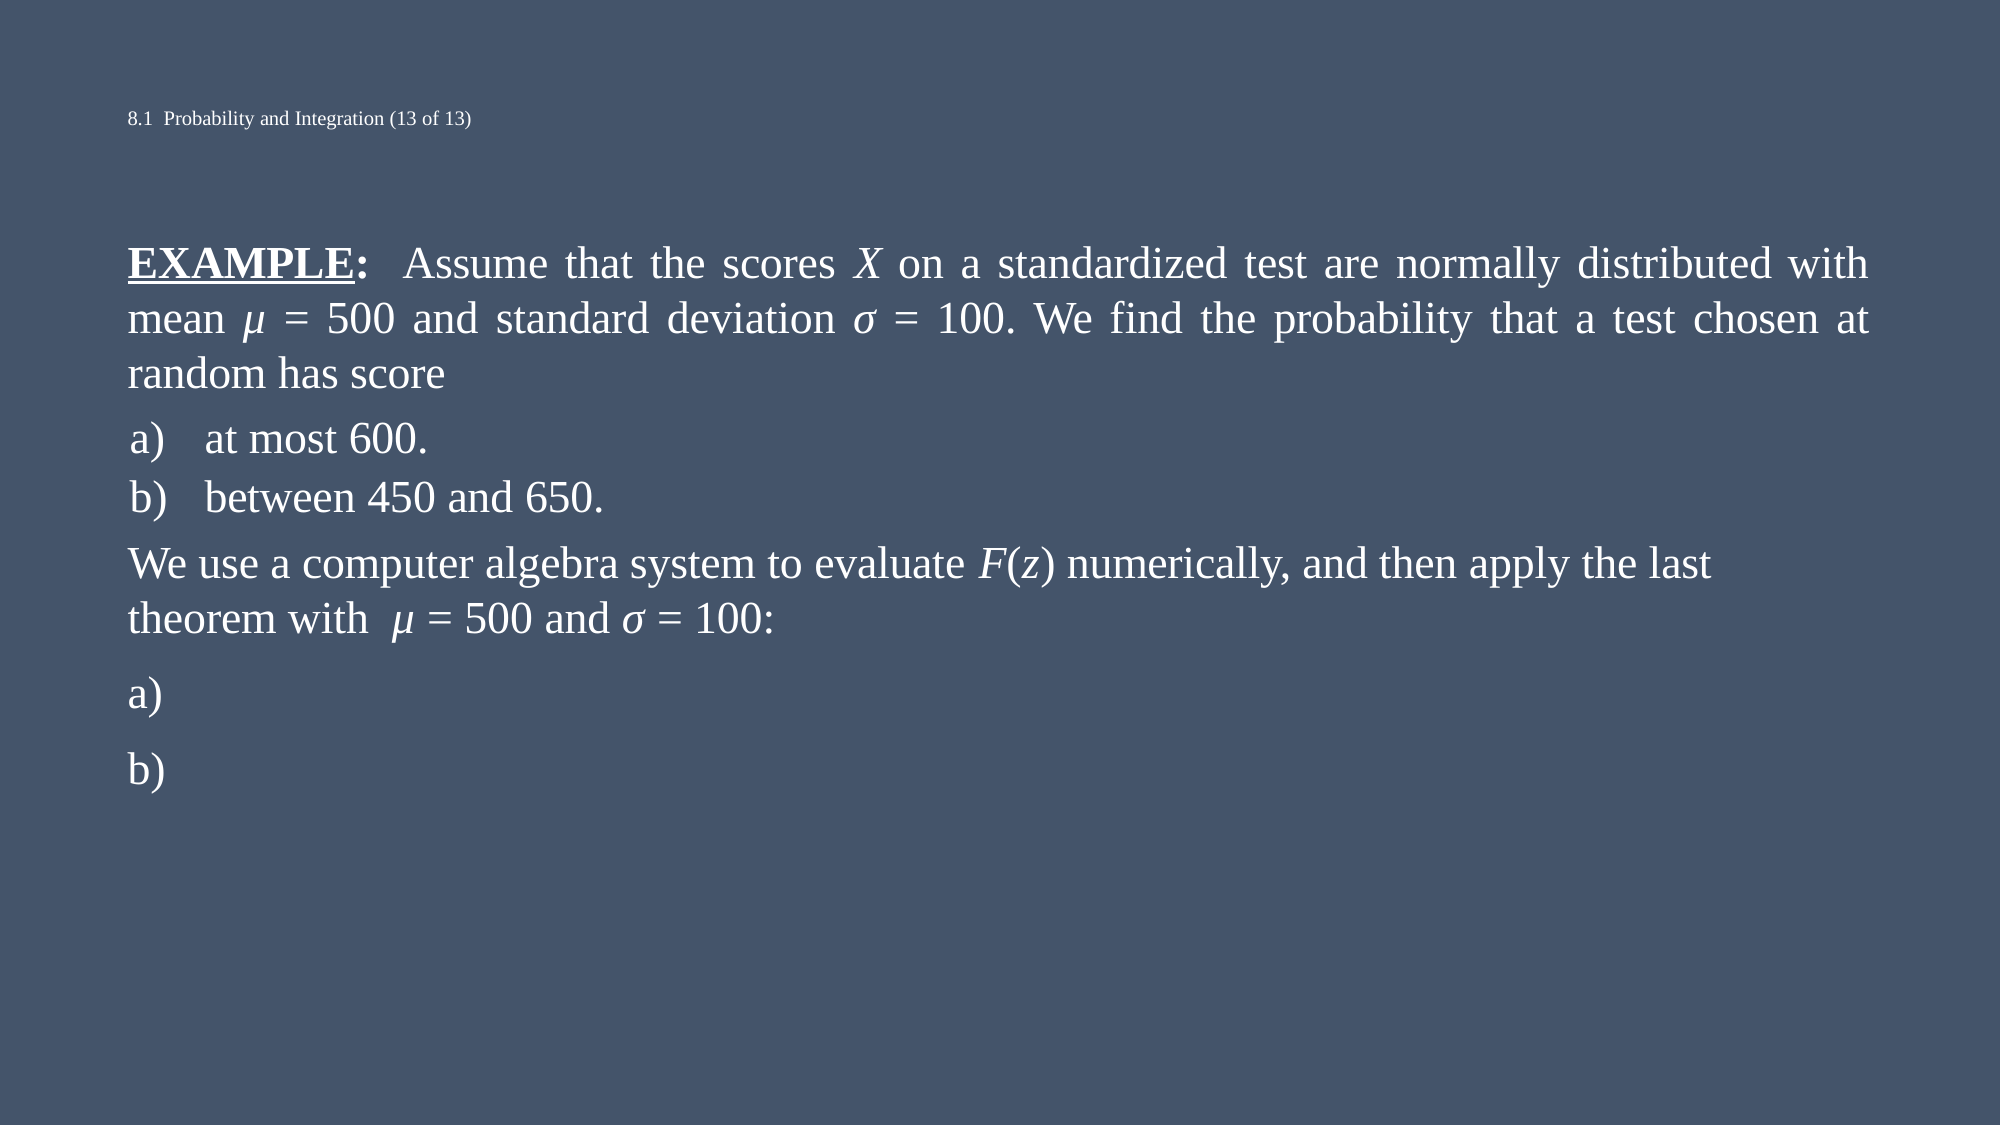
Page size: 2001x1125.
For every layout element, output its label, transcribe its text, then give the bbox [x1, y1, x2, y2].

title 8.1 Probability and Integration (13 of 13) [112, 99, 1775, 203]
